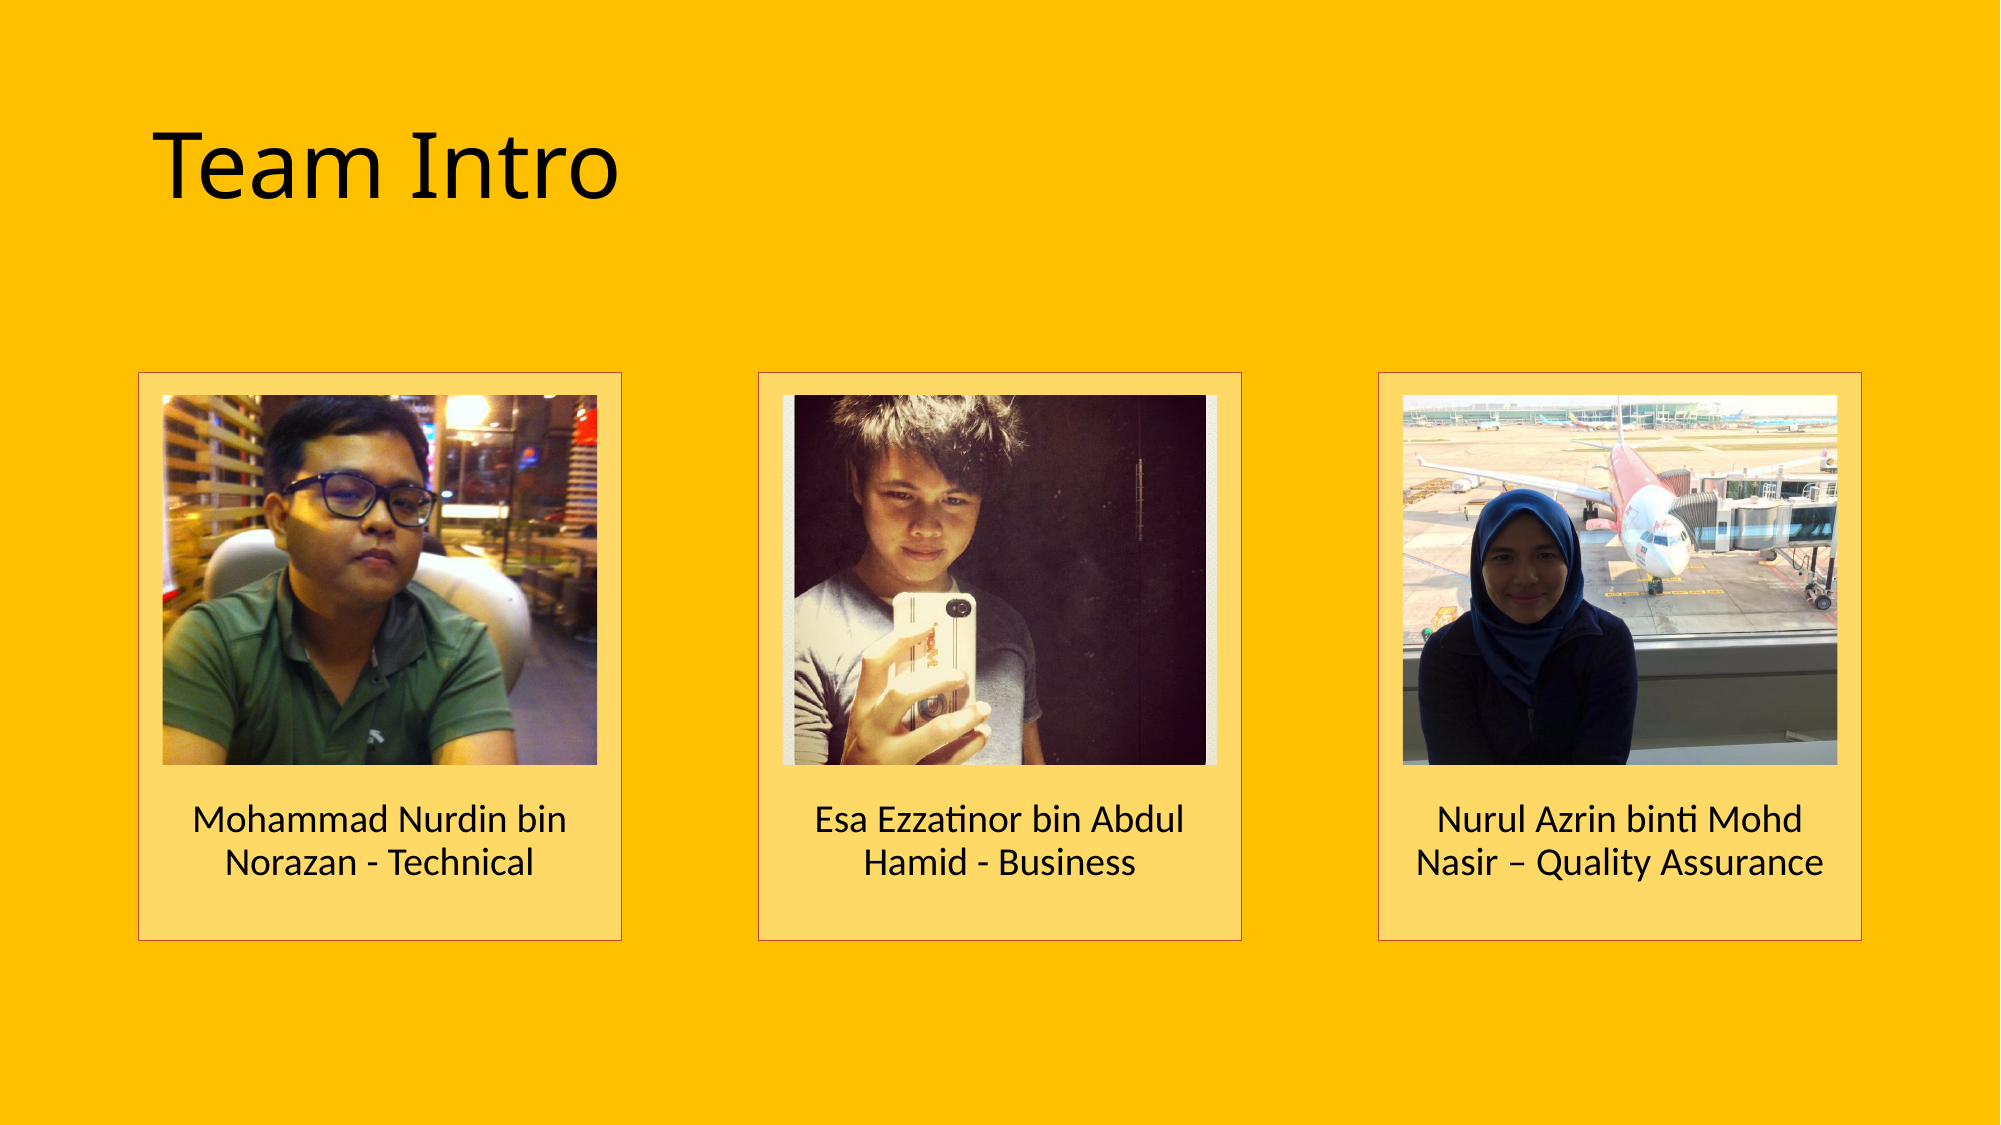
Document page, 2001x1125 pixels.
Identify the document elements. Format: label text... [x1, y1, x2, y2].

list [137, 299, 1863, 1014]
title Team Intro [137, 59, 1863, 278]
